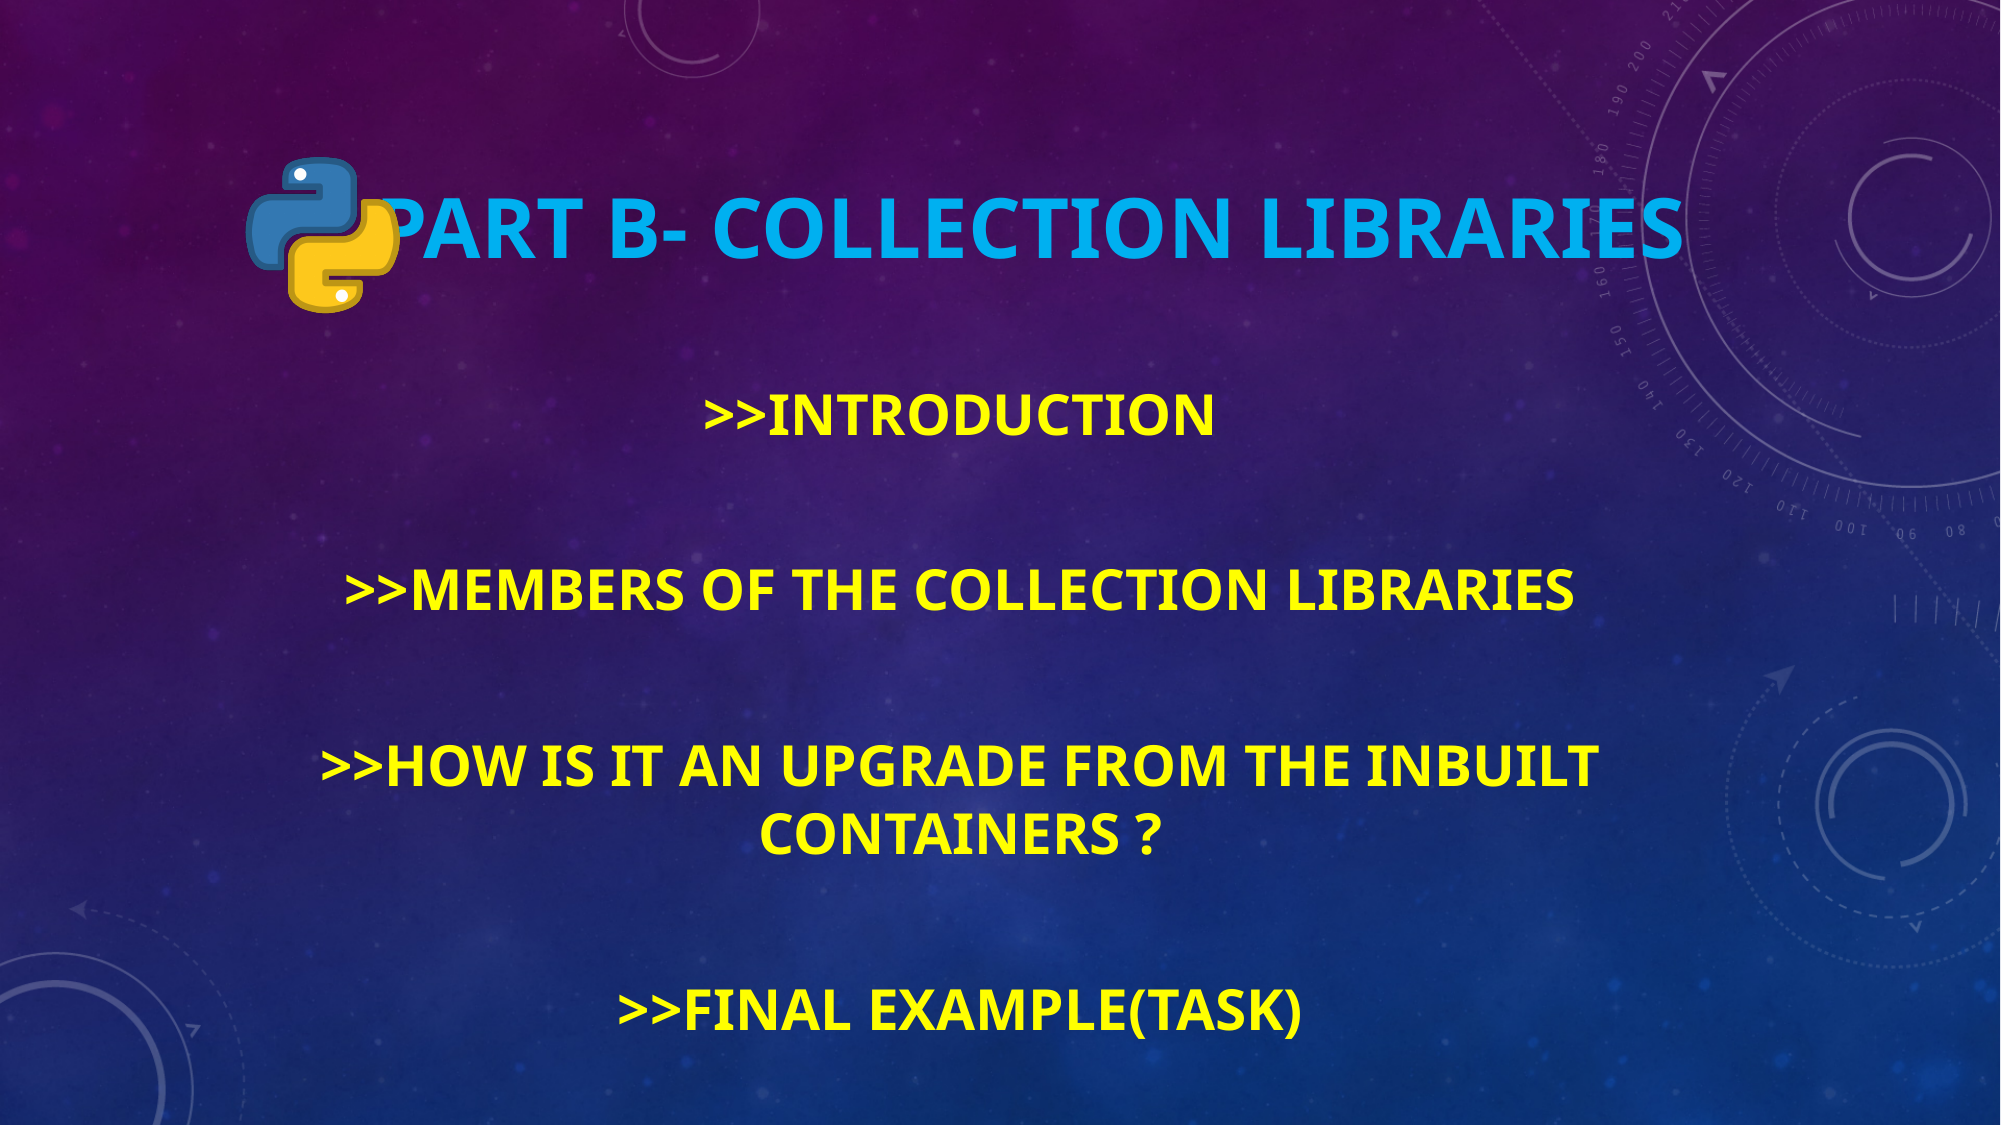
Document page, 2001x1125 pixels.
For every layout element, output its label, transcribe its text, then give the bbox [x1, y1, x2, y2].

title Part B- Collection libraries [145, 141, 1808, 383]
picture [0, 0, 2001, 1125]
list >>introduction >>Members of the collection libraries >>How is it an upgrade from the inbuilt containers ? >>Final Example(Task) [129, 371, 1792, 1054]
